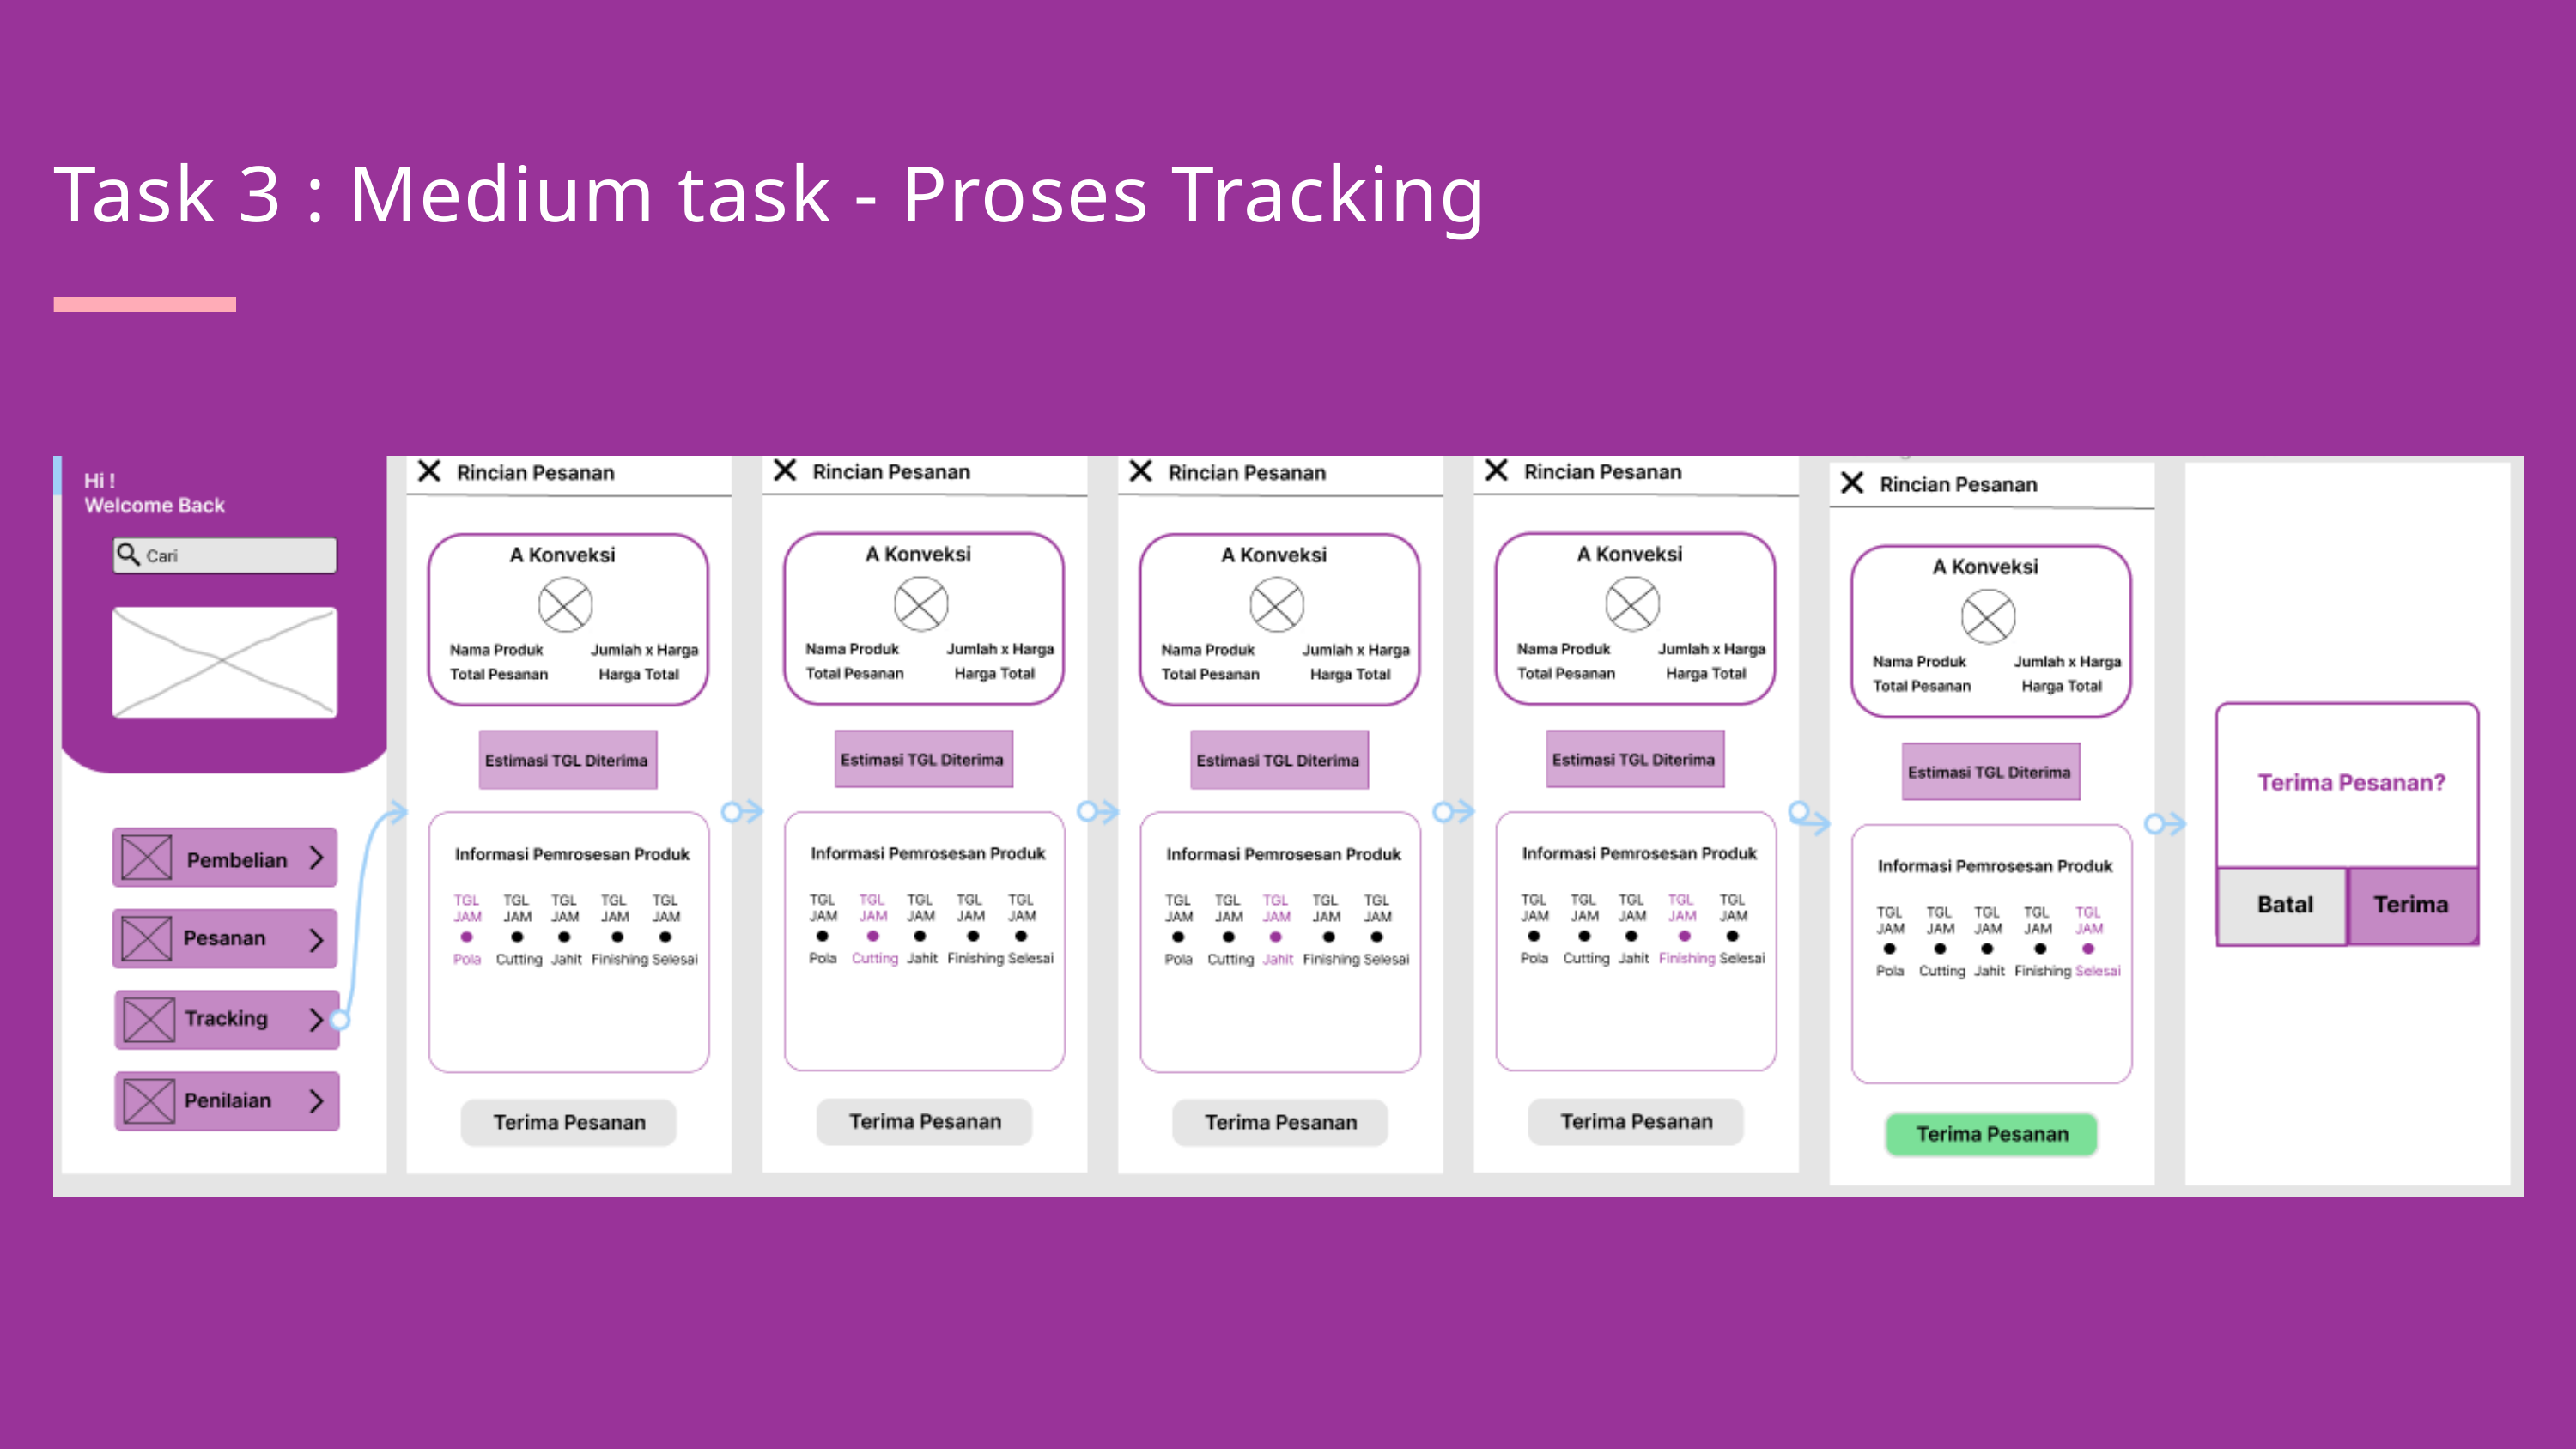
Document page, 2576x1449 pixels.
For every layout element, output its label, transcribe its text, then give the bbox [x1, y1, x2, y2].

text_box Task 3 : Medium task - Proses Tracking [53, 144, 2021, 238]
picture [53, 456, 2524, 1197]
text_box [53, 297, 236, 312]
